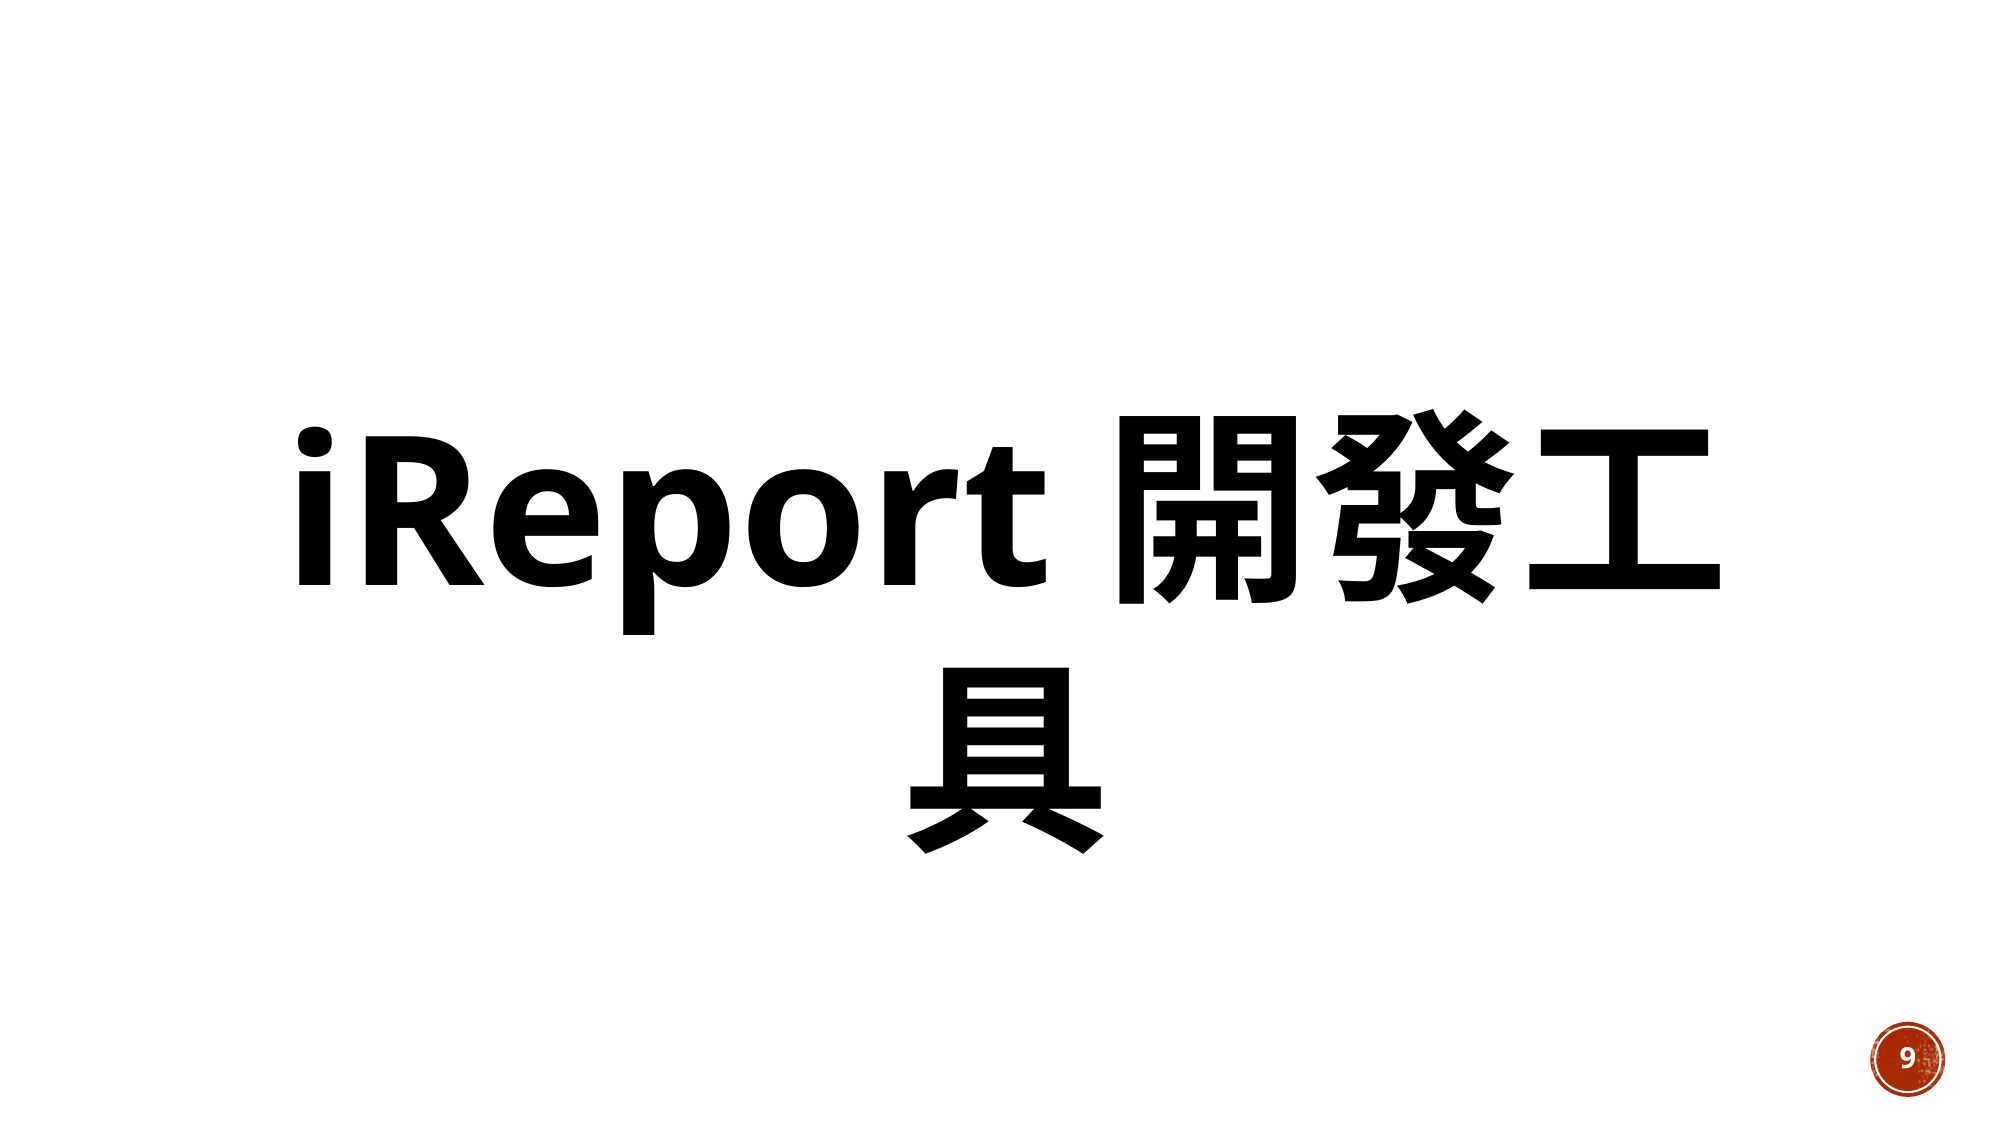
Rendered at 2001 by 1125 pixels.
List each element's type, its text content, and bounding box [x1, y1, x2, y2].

text_box iReport開發工具 [166, 369, 1846, 885]
slide_number 9 [1855, 1028, 1961, 1089]
